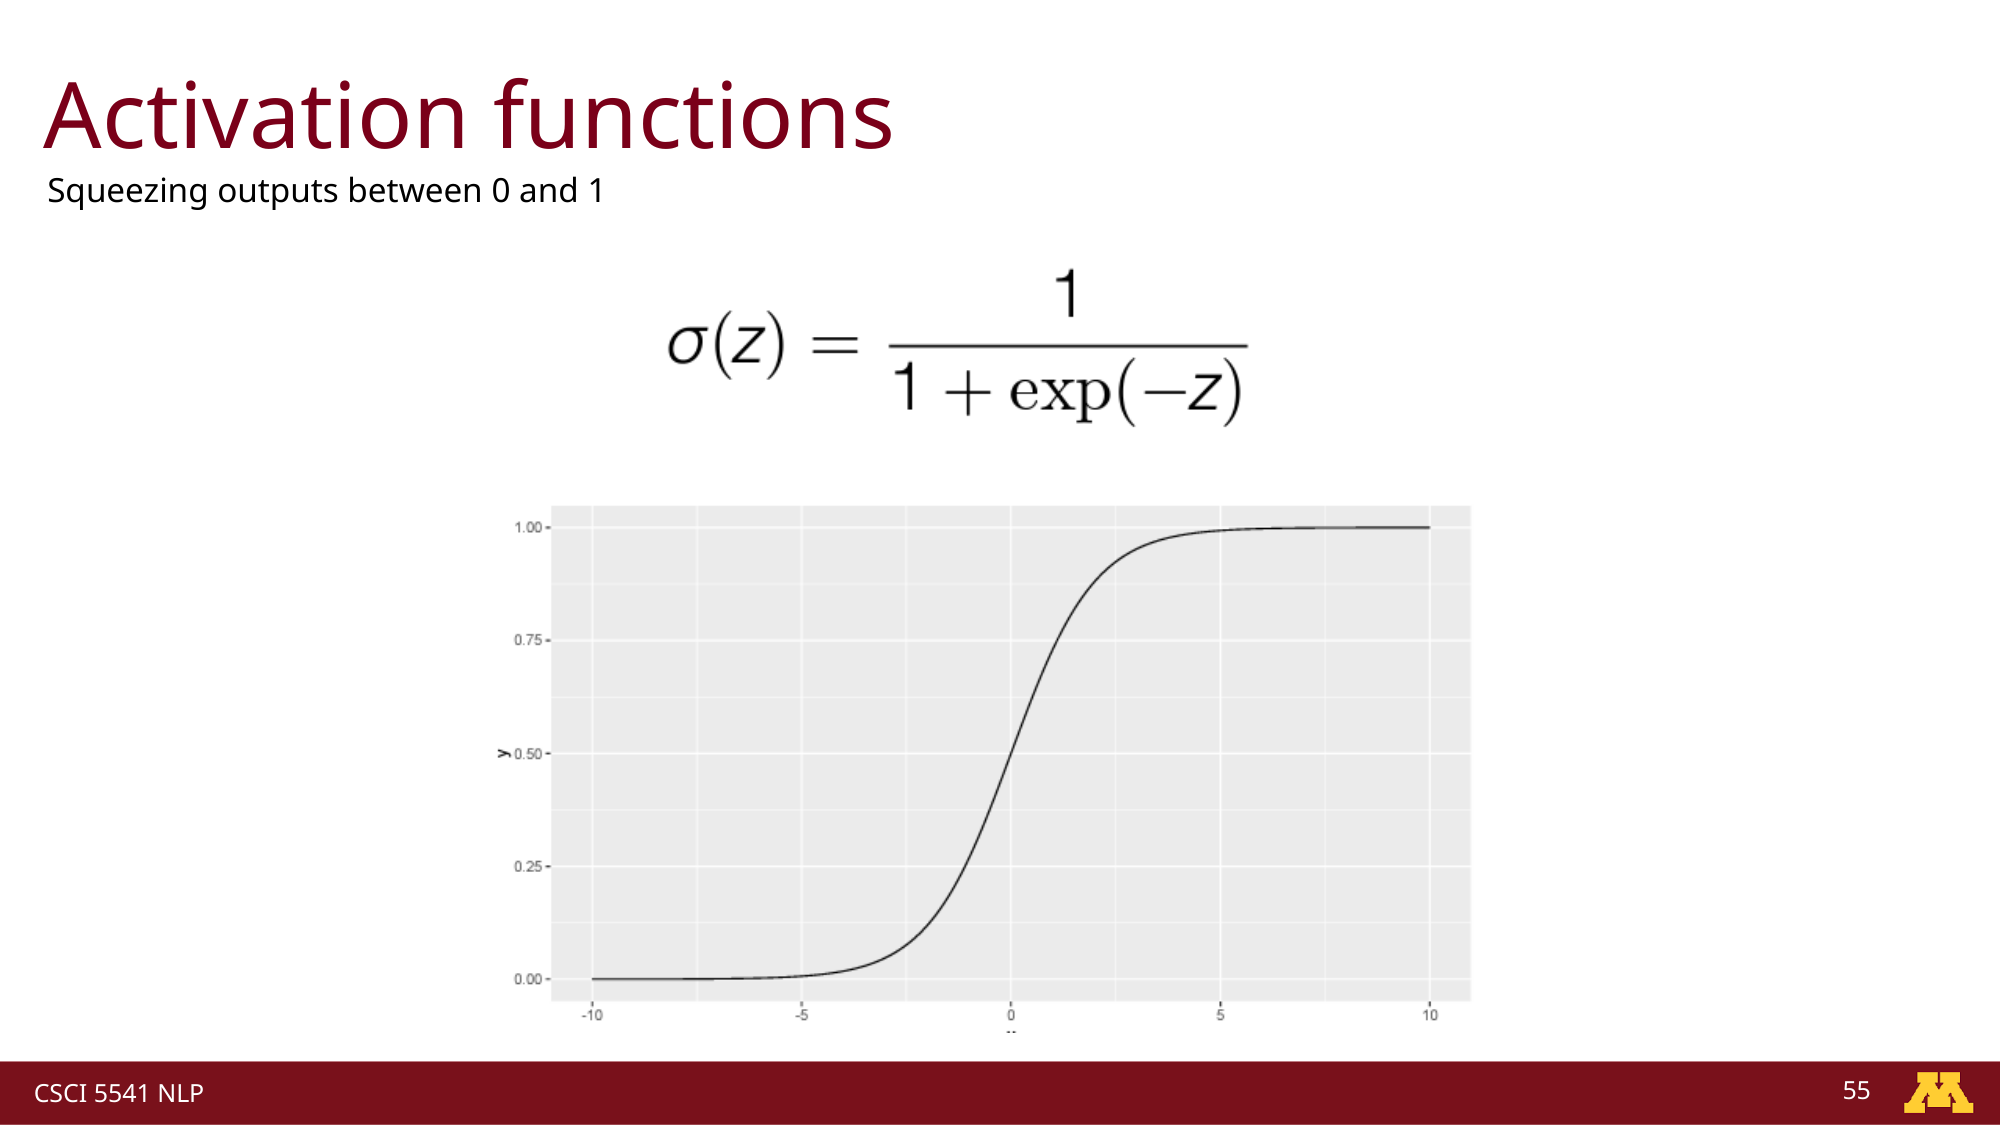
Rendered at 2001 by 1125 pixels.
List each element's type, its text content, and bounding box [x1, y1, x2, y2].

text_box Squeezing outputs between 0 and 1 [32, 161, 1033, 217]
title Activation functions [32, 17, 1976, 206]
picture [467, 237, 1489, 1034]
picture [0, 1061, 2000, 1125]
slide_number 55 [1751, 1061, 1886, 1122]
